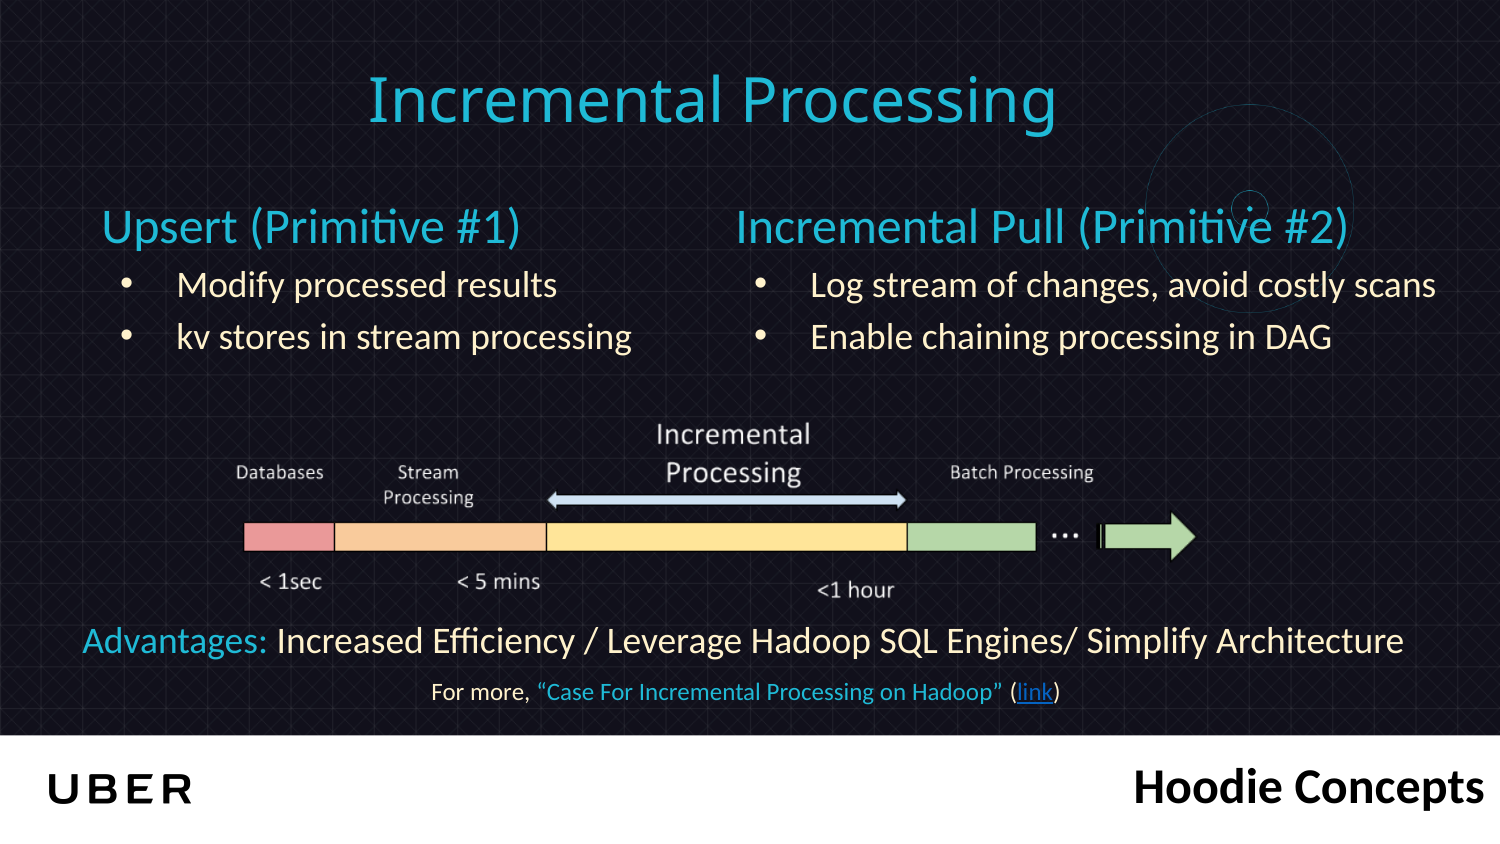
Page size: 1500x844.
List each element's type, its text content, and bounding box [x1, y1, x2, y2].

picture [0, 0, 1500, 735]
picture [20, 745, 220, 833]
list Upsert (Primitive #1) Modify processed results kv stores in stream processing [90, 173, 650, 454]
list Advantages: Increased Efficiency / Leverage Hadoop SQL Engines/ Simplify Architecture [39, 597, 1449, 666]
list Incremental Pull (Primitive #2) Log stream of changes, avoid costly scans Enable chaining processing in DAG [724, 173, 1464, 454]
list For more, “Case For Incremental Processing on Hadoop” (link) [90, 666, 1402, 711]
text_box Hoodie Concepts [954, 738, 1500, 844]
text_box Incremental Processing [58, 44, 1371, 174]
